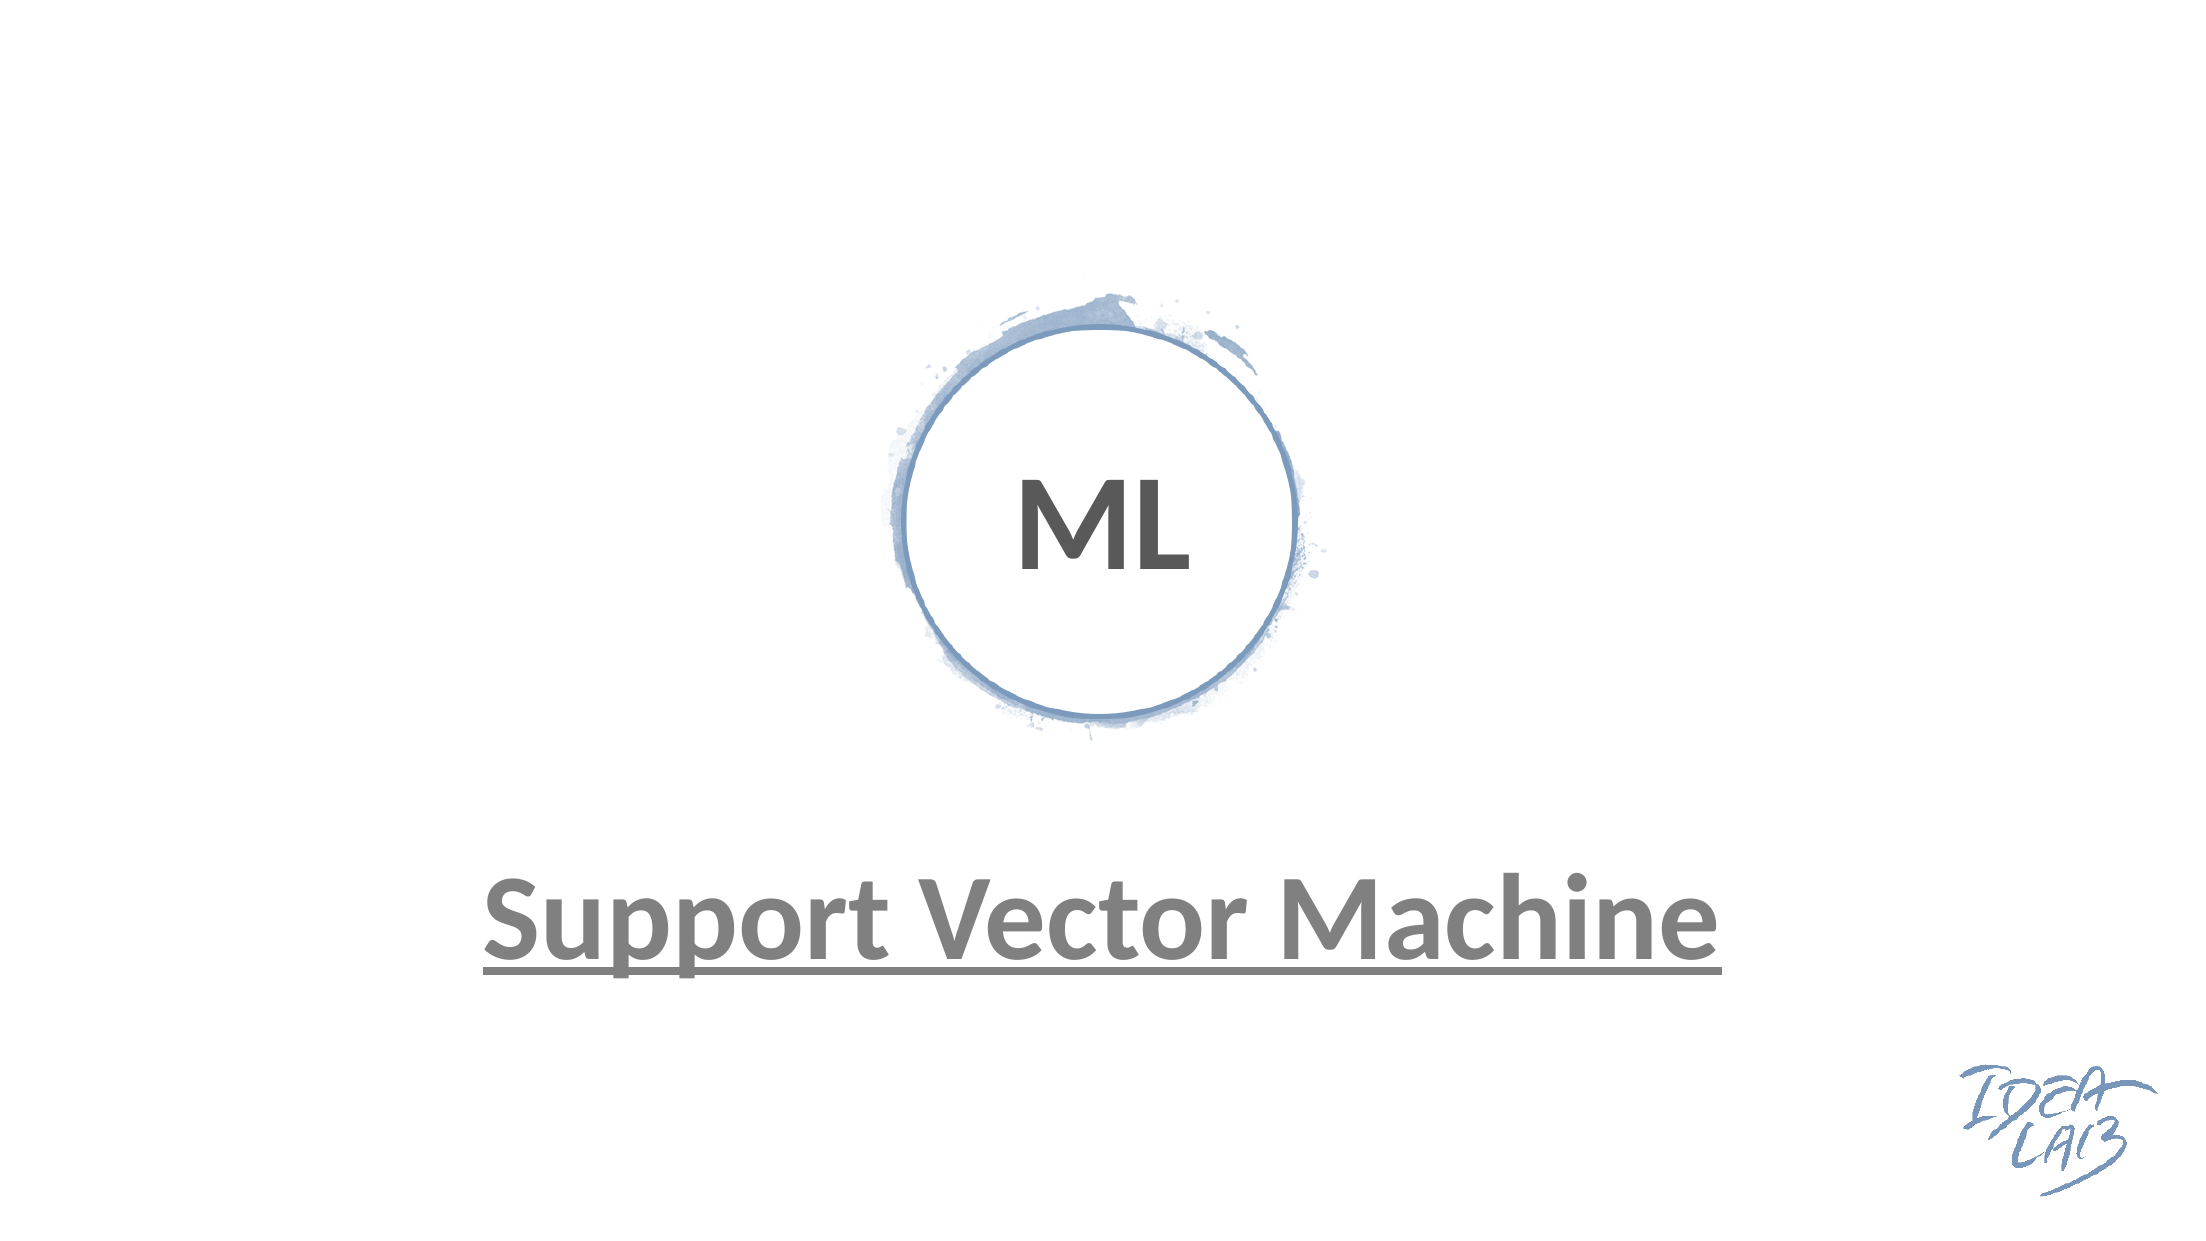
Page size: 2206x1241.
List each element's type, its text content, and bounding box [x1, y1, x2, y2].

picture [869, 275, 1346, 755]
picture [1955, 1057, 2160, 1203]
text_box Support Vector Machine [250, 735, 1956, 994]
